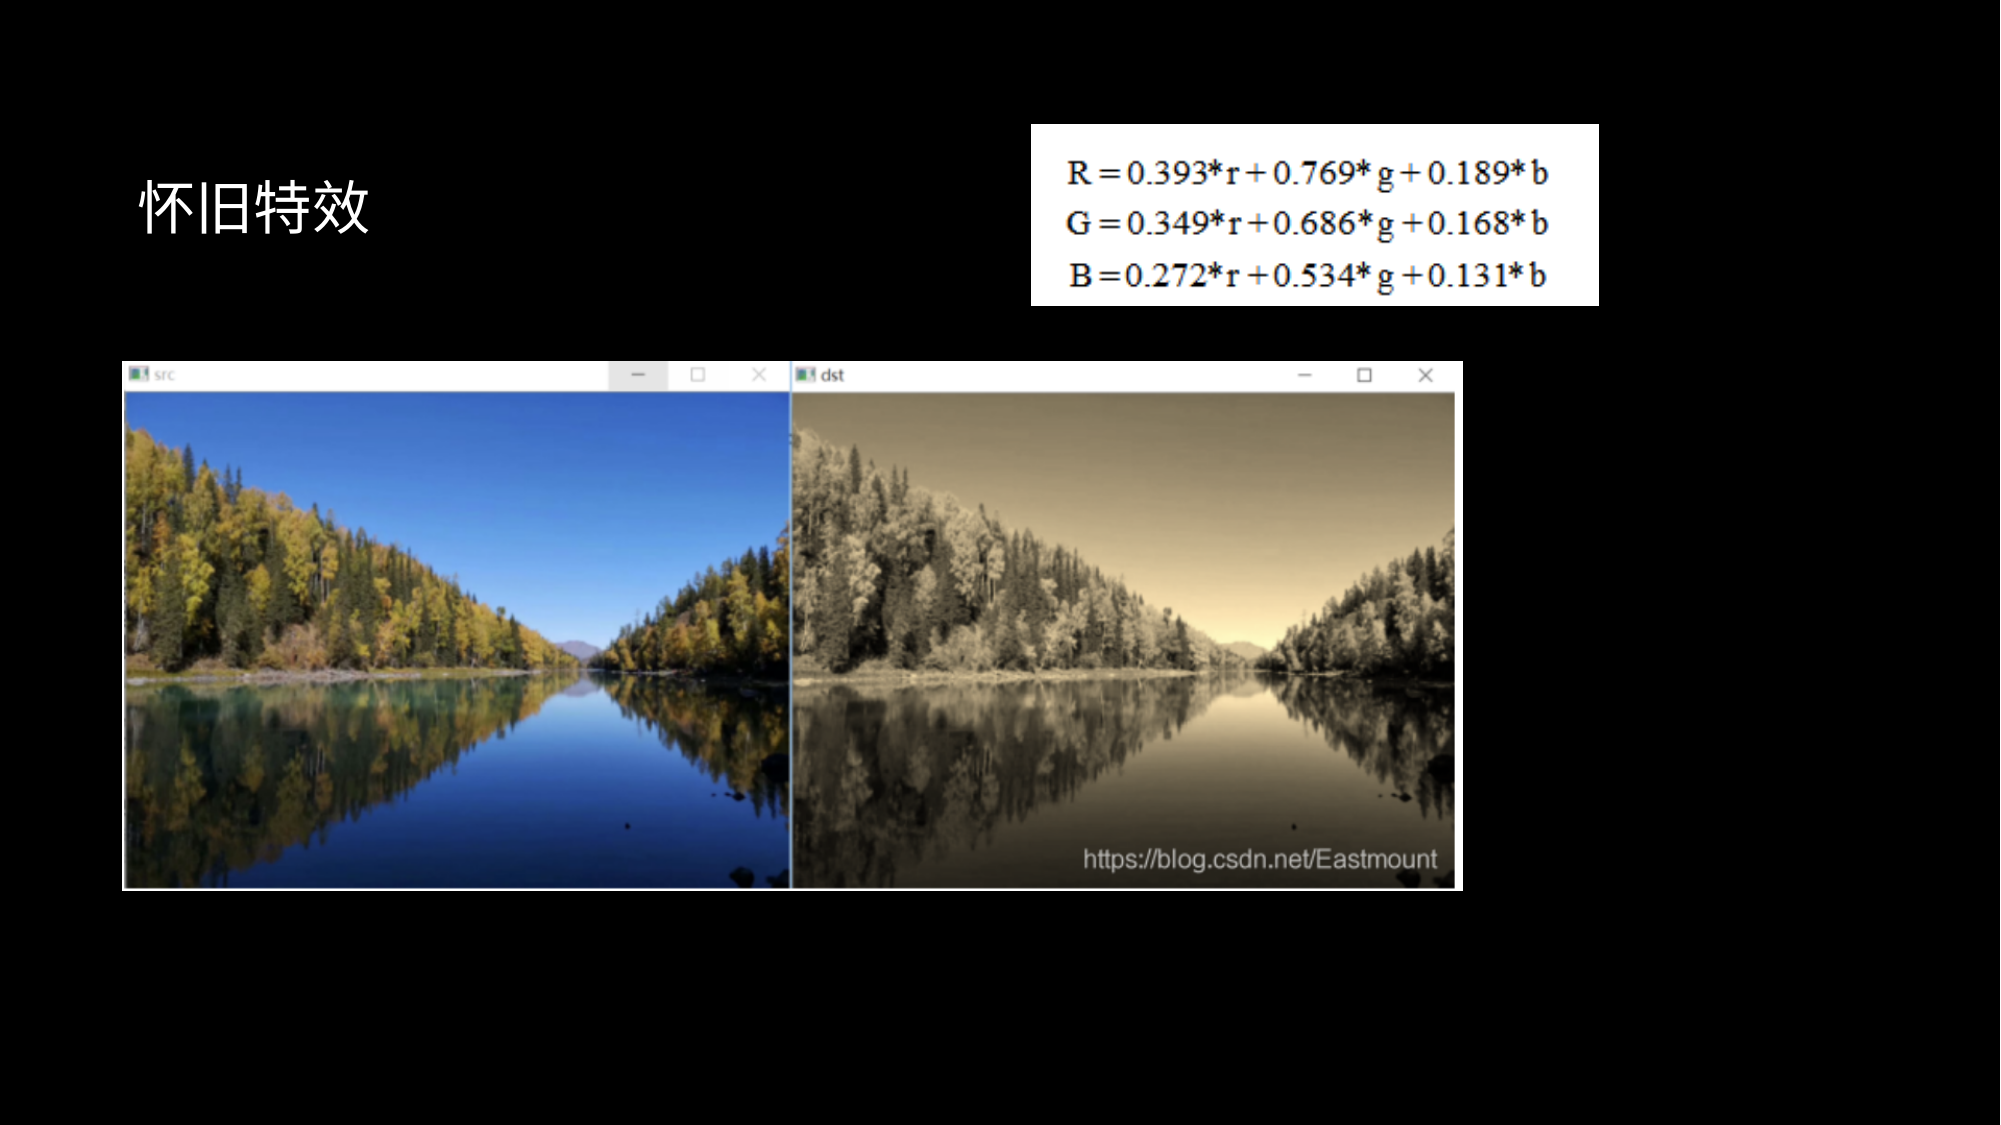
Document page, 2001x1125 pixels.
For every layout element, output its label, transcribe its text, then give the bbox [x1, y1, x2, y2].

picture [122, 361, 1463, 891]
text_box 怀旧特效 [122, 163, 1000, 249]
picture [1031, 123, 1599, 306]
